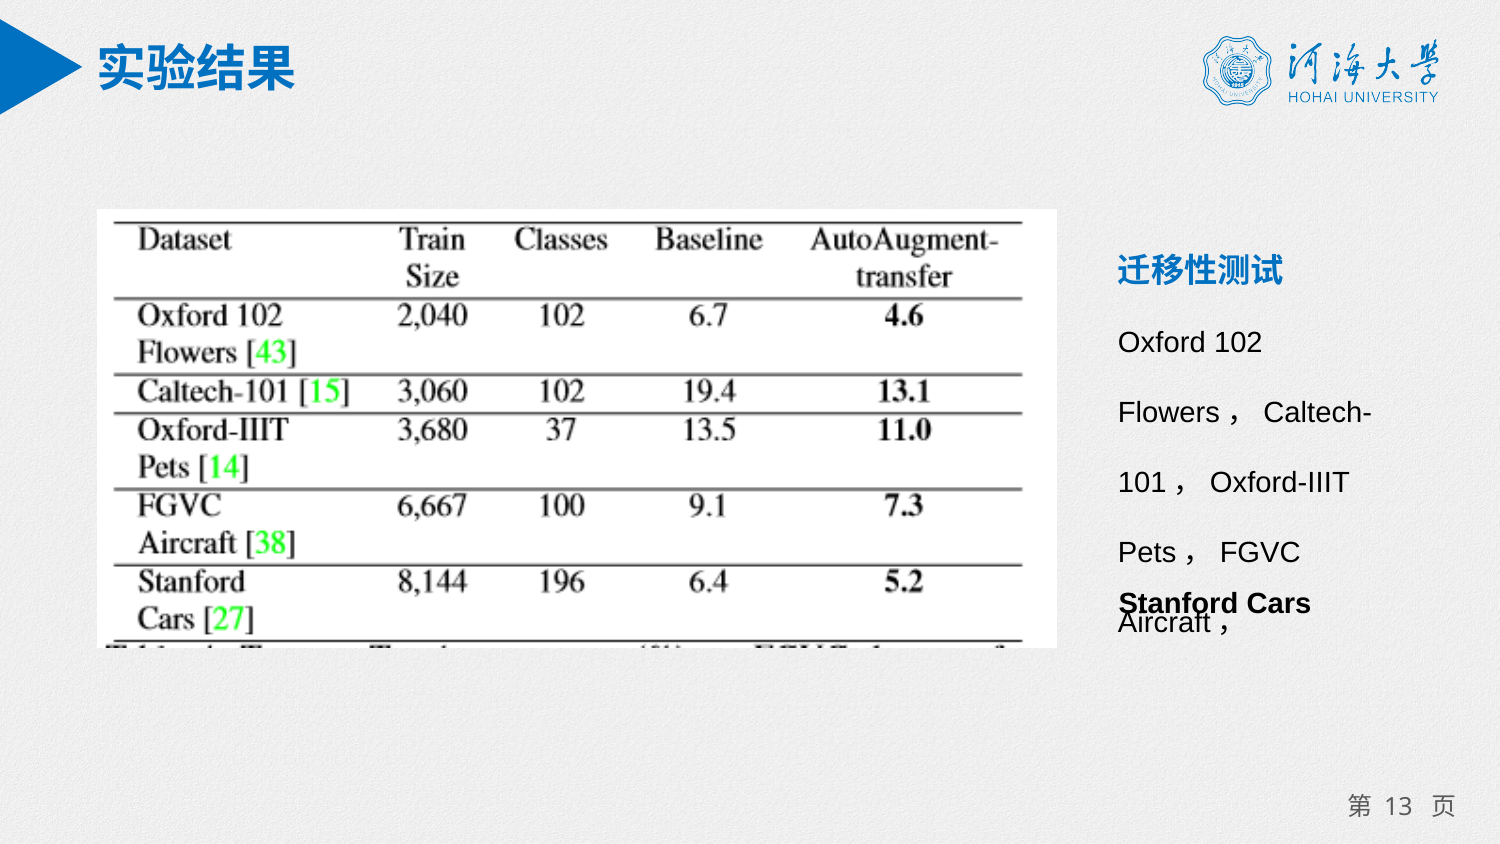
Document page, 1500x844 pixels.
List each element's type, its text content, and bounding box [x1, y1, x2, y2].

picture [0, 0, 1500, 844]
text_box [0, 19, 83, 115]
text_box Stanford Cars [1103, 577, 1327, 627]
text_box 实验结果 [81, 29, 312, 105]
text_box 迁移性测试 Oxford 102 Flowers，Caltech-101，Oxford-IIIT Pets，FGVC Aircraft， [1103, 201, 1414, 646]
